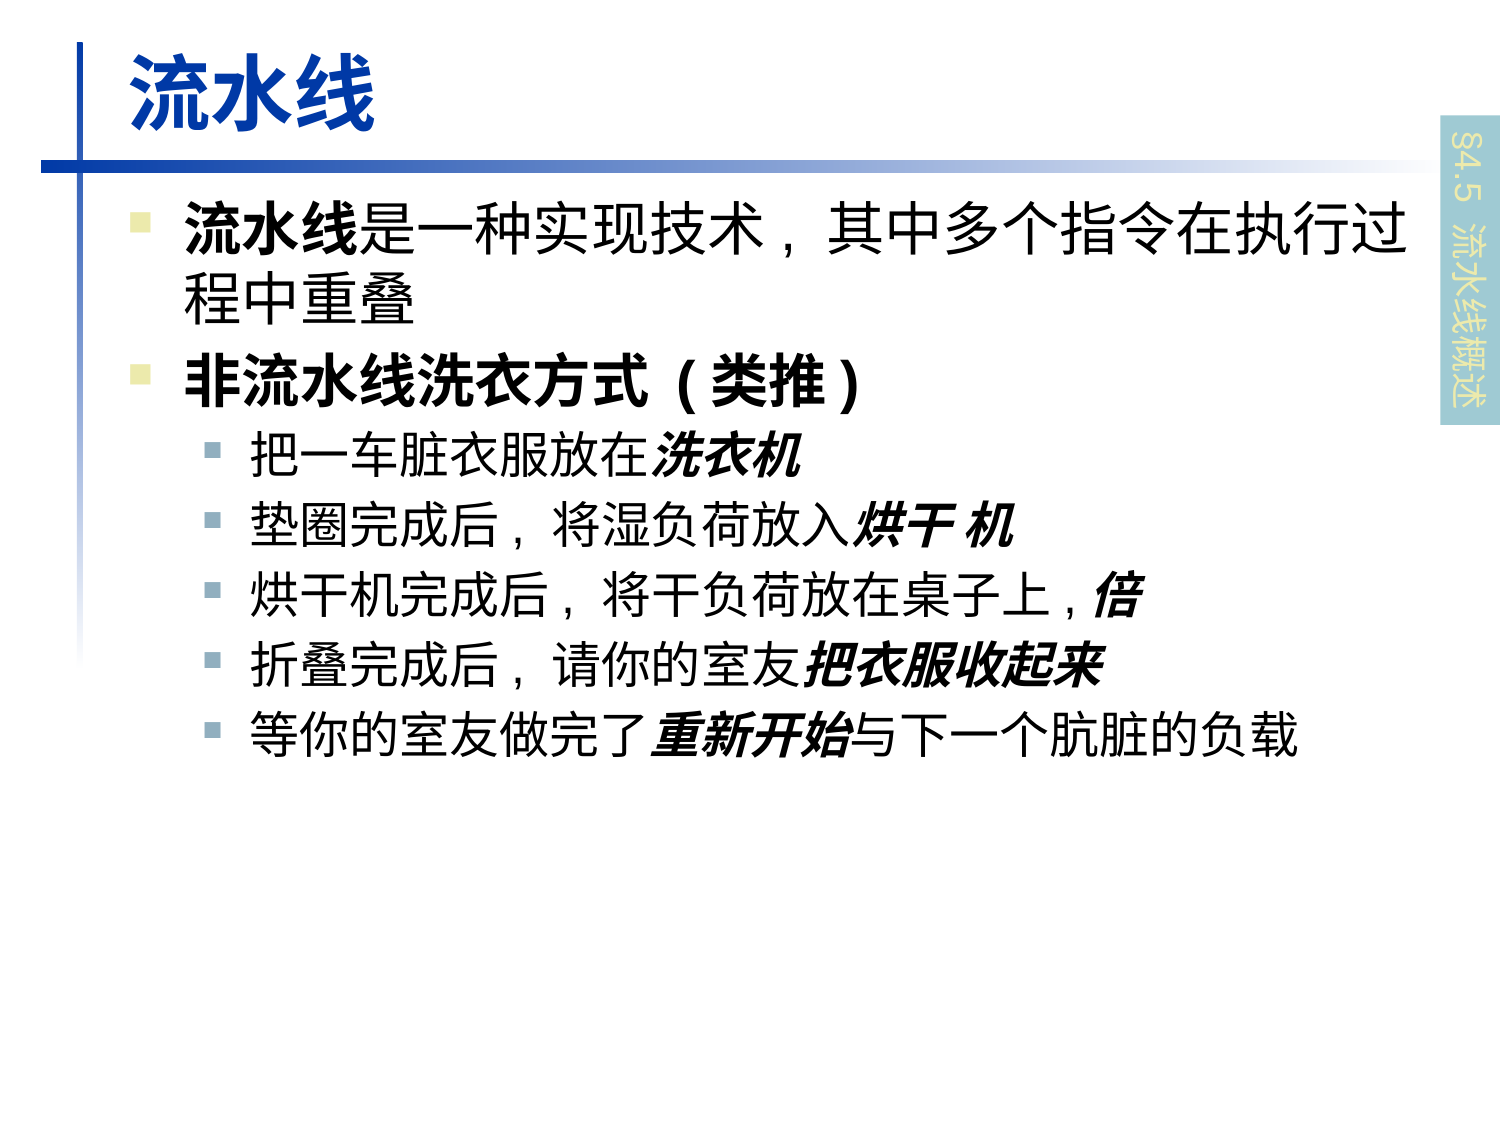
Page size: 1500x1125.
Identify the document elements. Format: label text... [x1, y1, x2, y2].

list 流水线是一种实现技术, 其中多个指令在执行过程中重叠 非流水线洗衣方式 (类推) 把一车脏衣服放在洗衣机 垫圈完成后, 将湿负荷放入烘干 机 烘干机完成后, 将干负荷放在桌子上,倍 折叠完成后, 请你的室友把衣服收起来 等你的室友做完了重新开始与下一个肮脏的负载 [112, 184, 1469, 1024]
text_box §4.5 流水线概述 [1440, 115, 1500, 425]
title 流水线 [112, 32, 1468, 149]
